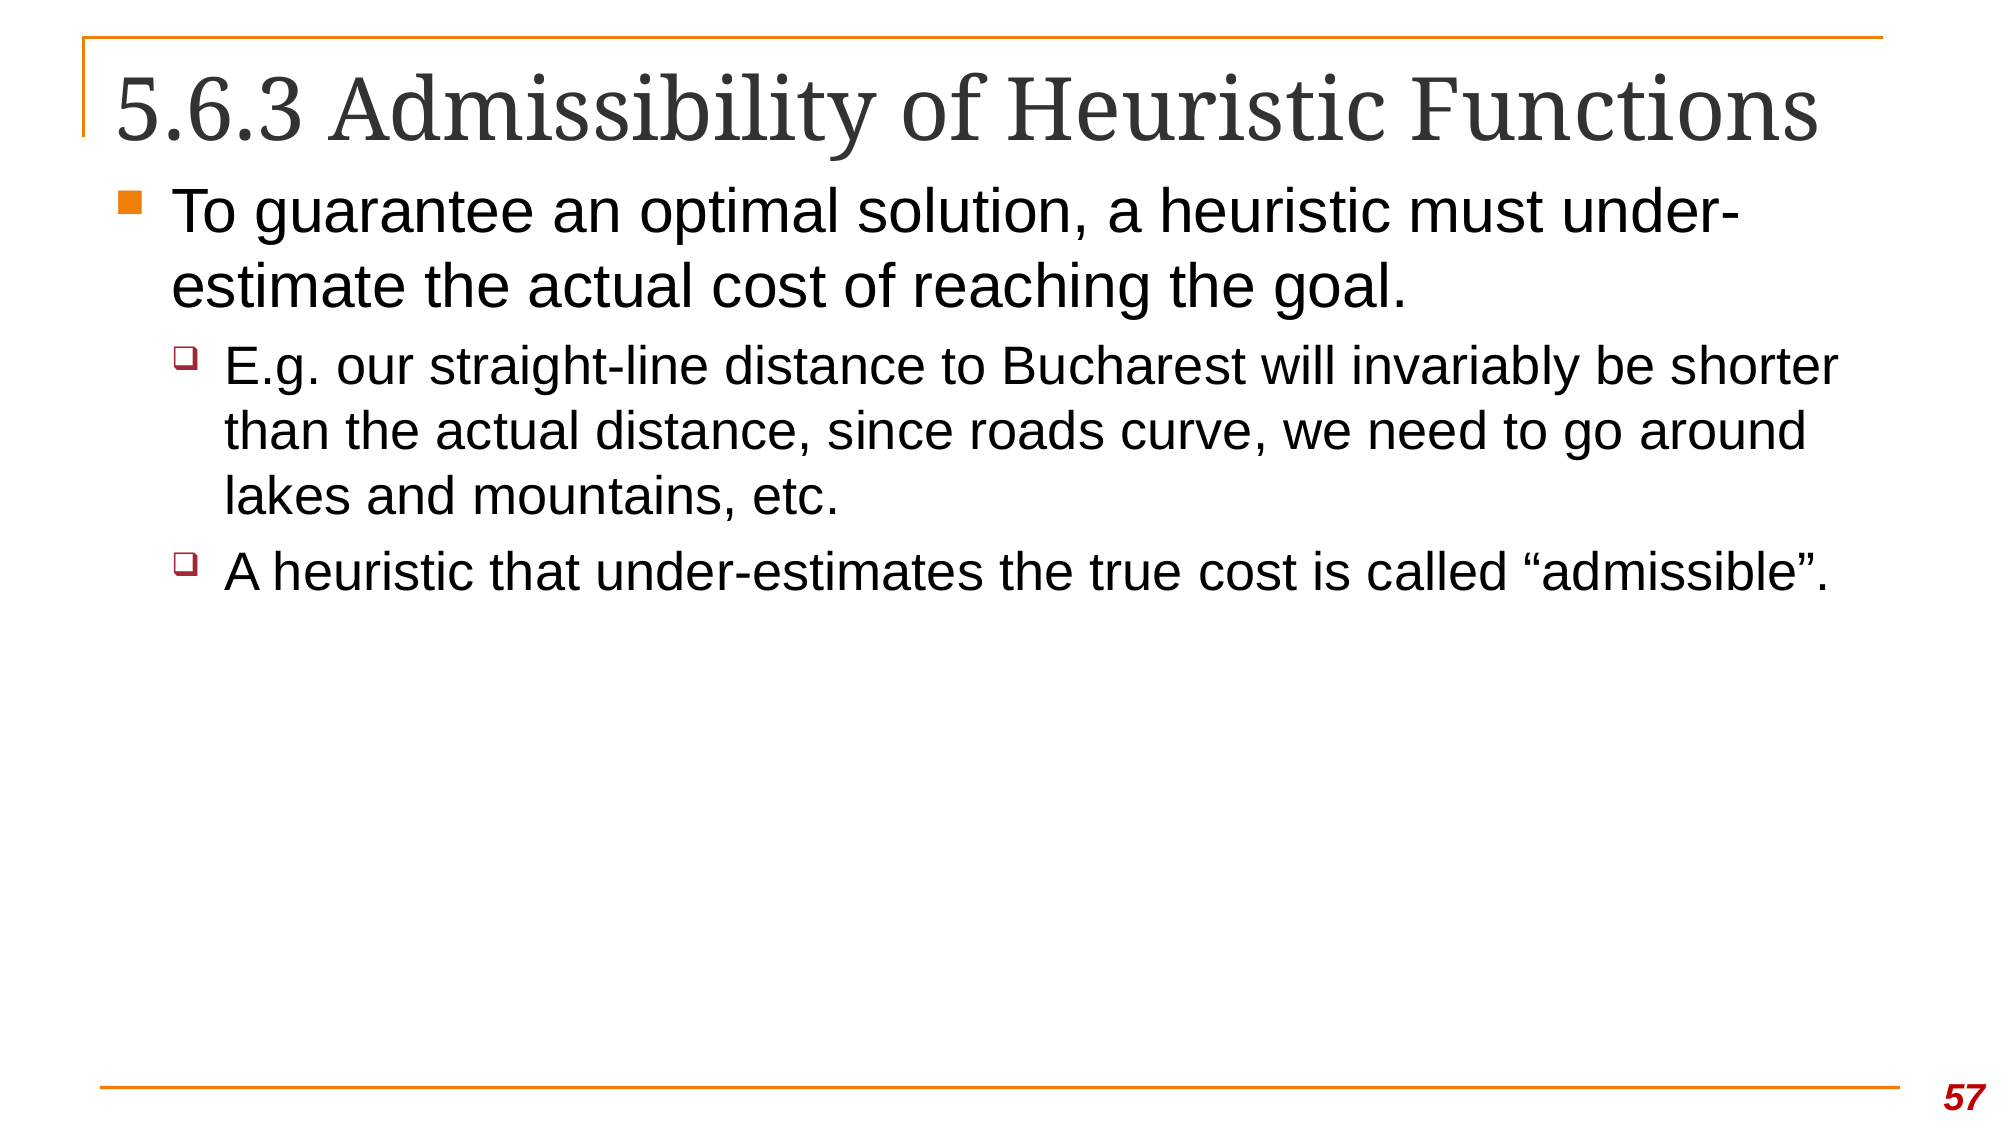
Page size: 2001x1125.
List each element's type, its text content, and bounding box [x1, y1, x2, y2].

list To guarantee an optimal solution, a heuristic must under-estimate the actual cost of reaching the goal. E.g. our straight-line distance to Bucharest will invariably be shorter than the actual distance, since roads curve, we need to go around lakes and mountains, etc. A heuristic that under-estimates the true cost is called “admissible”. [99, 162, 1900, 1063]
slide_number 57 [1883, 1050, 2000, 1125]
title 5.6.3 Admissibility of Heuristic Functions [99, 45, 1900, 162]
